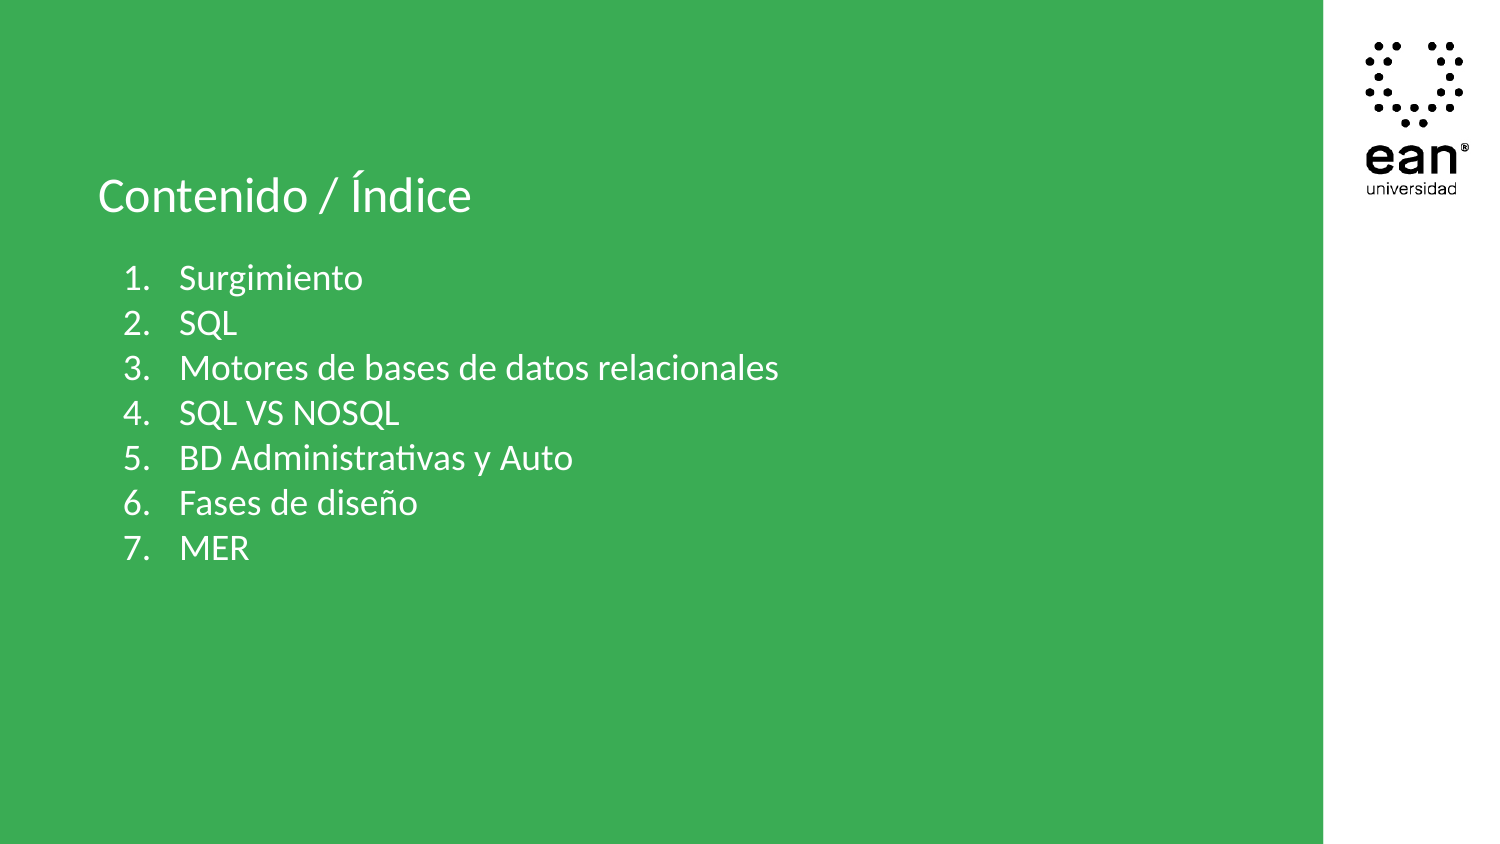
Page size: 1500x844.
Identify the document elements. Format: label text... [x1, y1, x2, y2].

text_box Contenido / Índice [83, 154, 841, 230]
picture [0, 0, 1500, 844]
text_box Surgimiento SQL Motores de bases de datos relacionales SQL VS NOSQL BD Administrativas y Auto Fases de diseño MER [108, 245, 942, 666]
